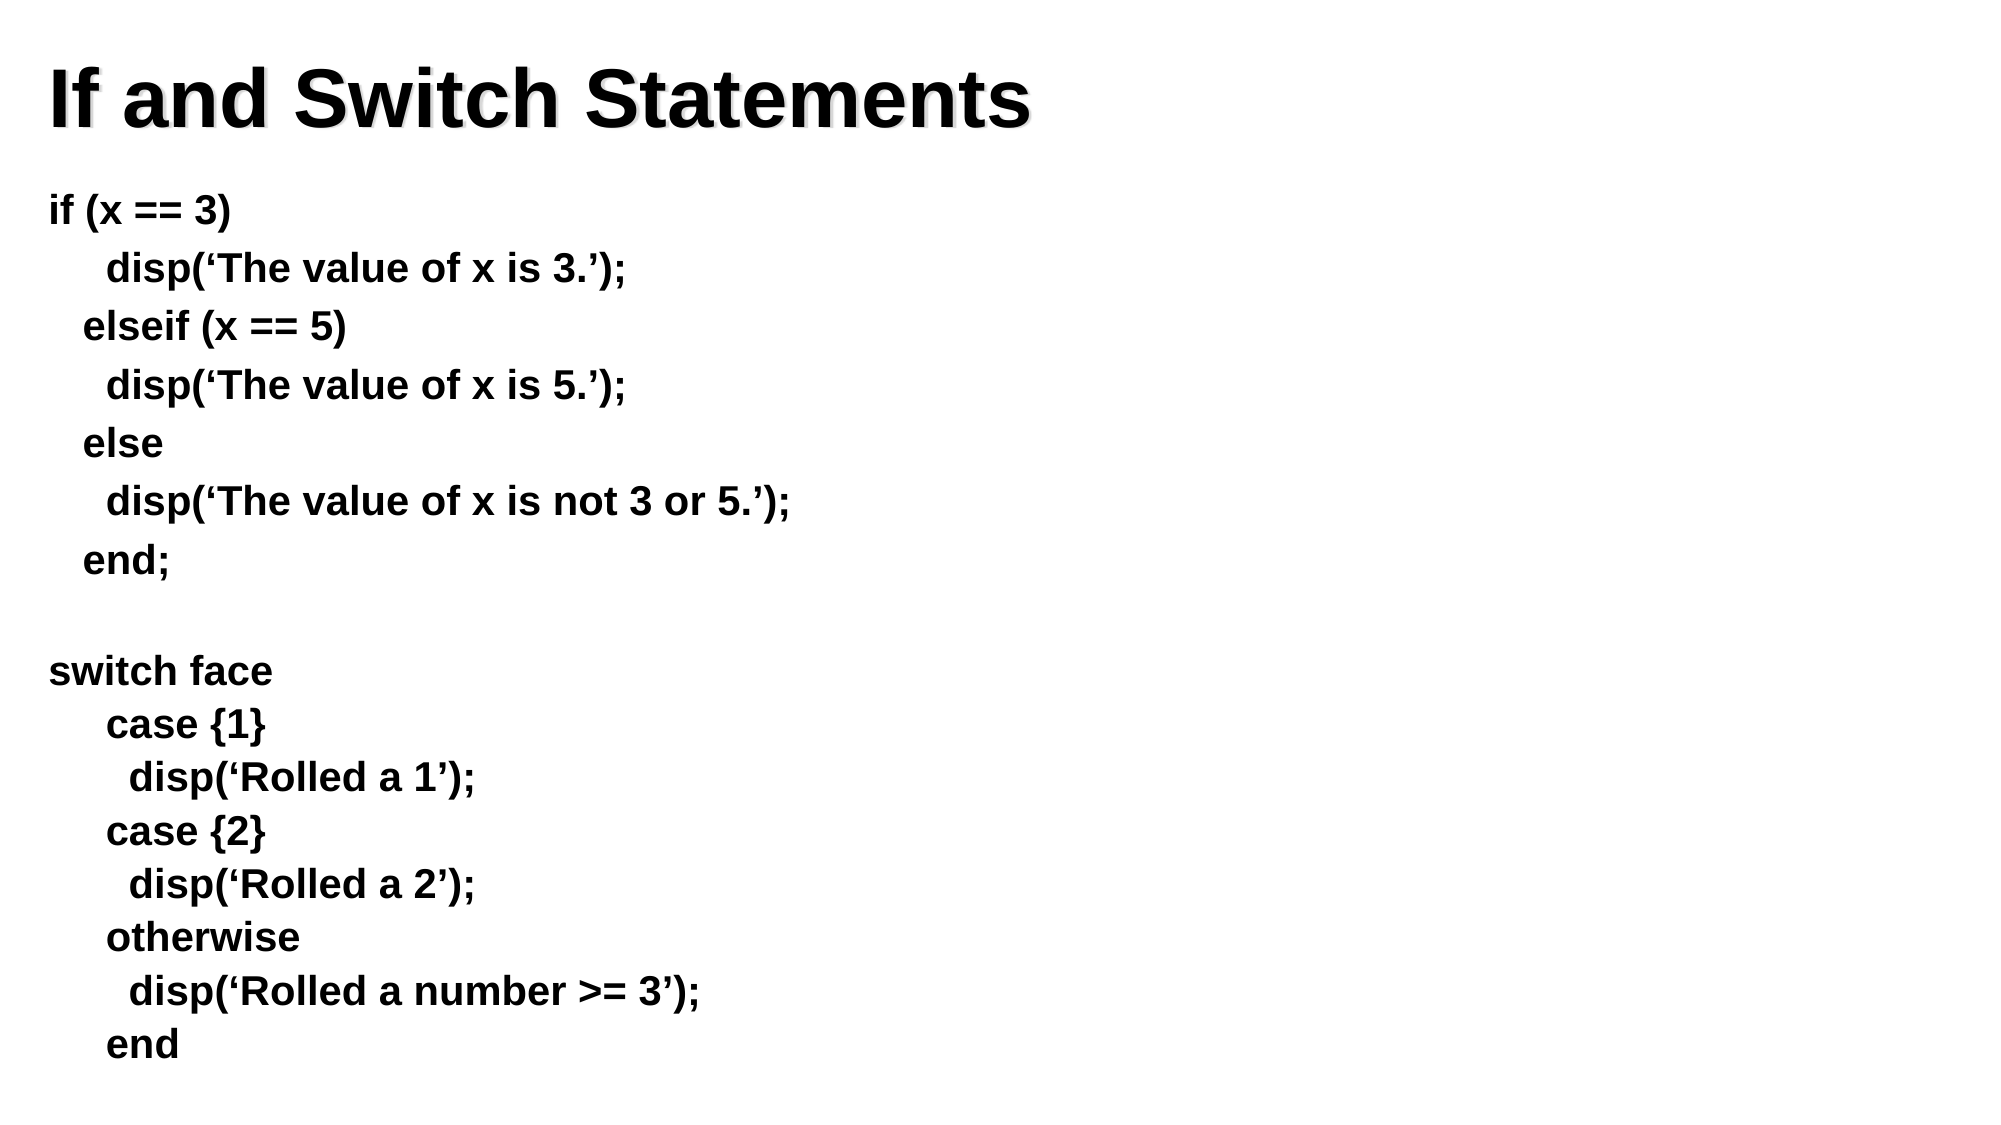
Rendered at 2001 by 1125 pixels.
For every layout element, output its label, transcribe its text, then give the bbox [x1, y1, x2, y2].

title If and Switch Statements [33, 24, 1967, 163]
list if (x == 3) disp(‘The value of x is 3.’); elseif (x == 5) disp(‘The value of x is 5.’); else disp(‘The value of x is not 3 or 5.’); end; switch face case {1} disp(‘Rolled a 1’); case {2} disp(‘Rolled a 2’); otherwise disp(‘Rolled a number >= 3’); end [33, 174, 1984, 1101]
